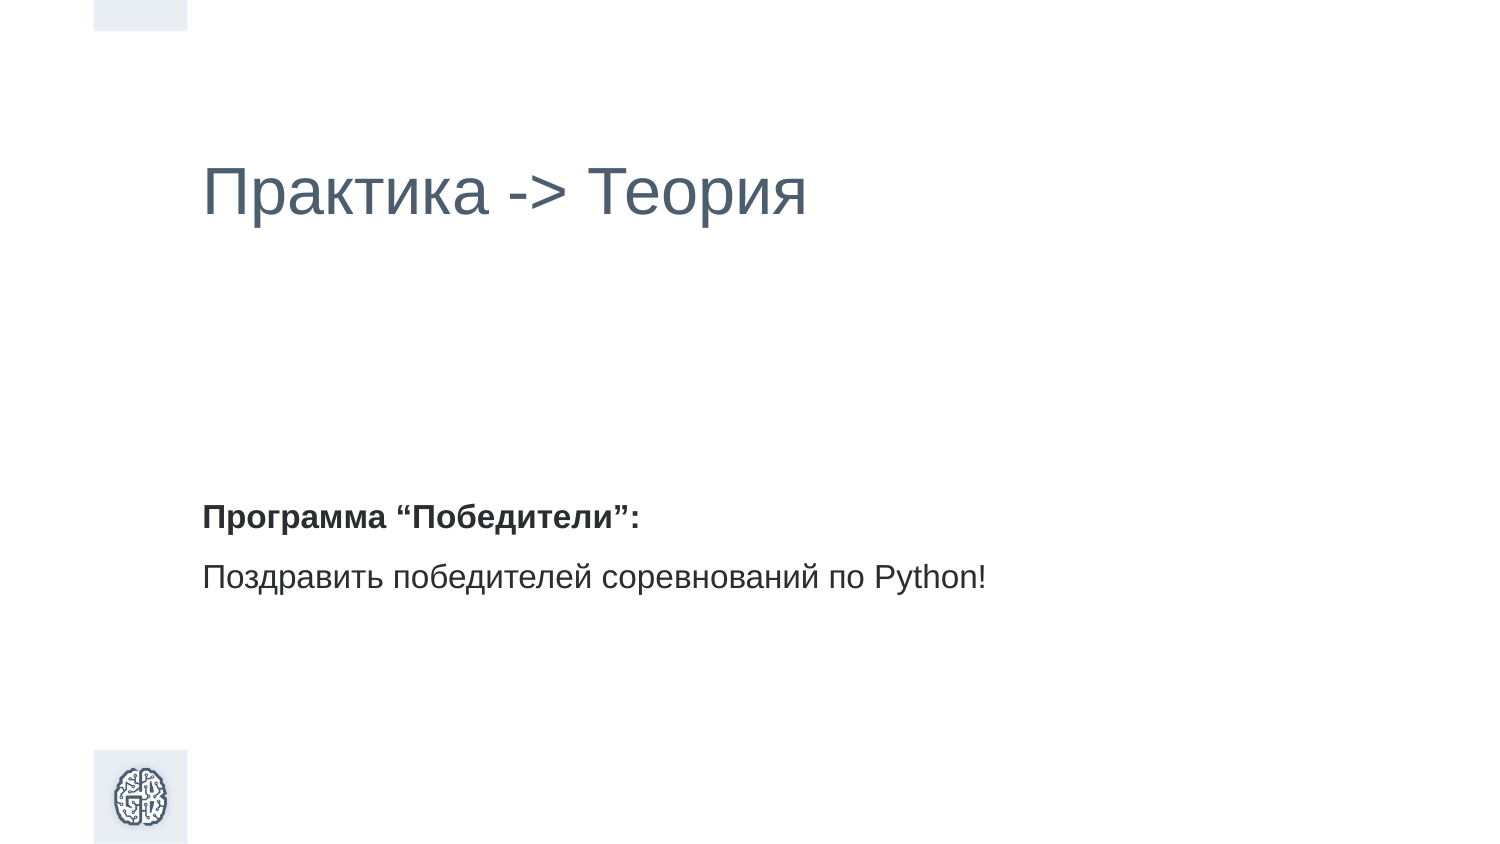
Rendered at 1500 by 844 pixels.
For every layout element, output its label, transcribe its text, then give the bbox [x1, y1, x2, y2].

text_box Практика -> Теория [187, 93, 1312, 282]
picture [106, 760, 175, 834]
text_box Программа “Победители”: Поздравить победителей соревнований по Python! [187, 347, 1312, 723]
